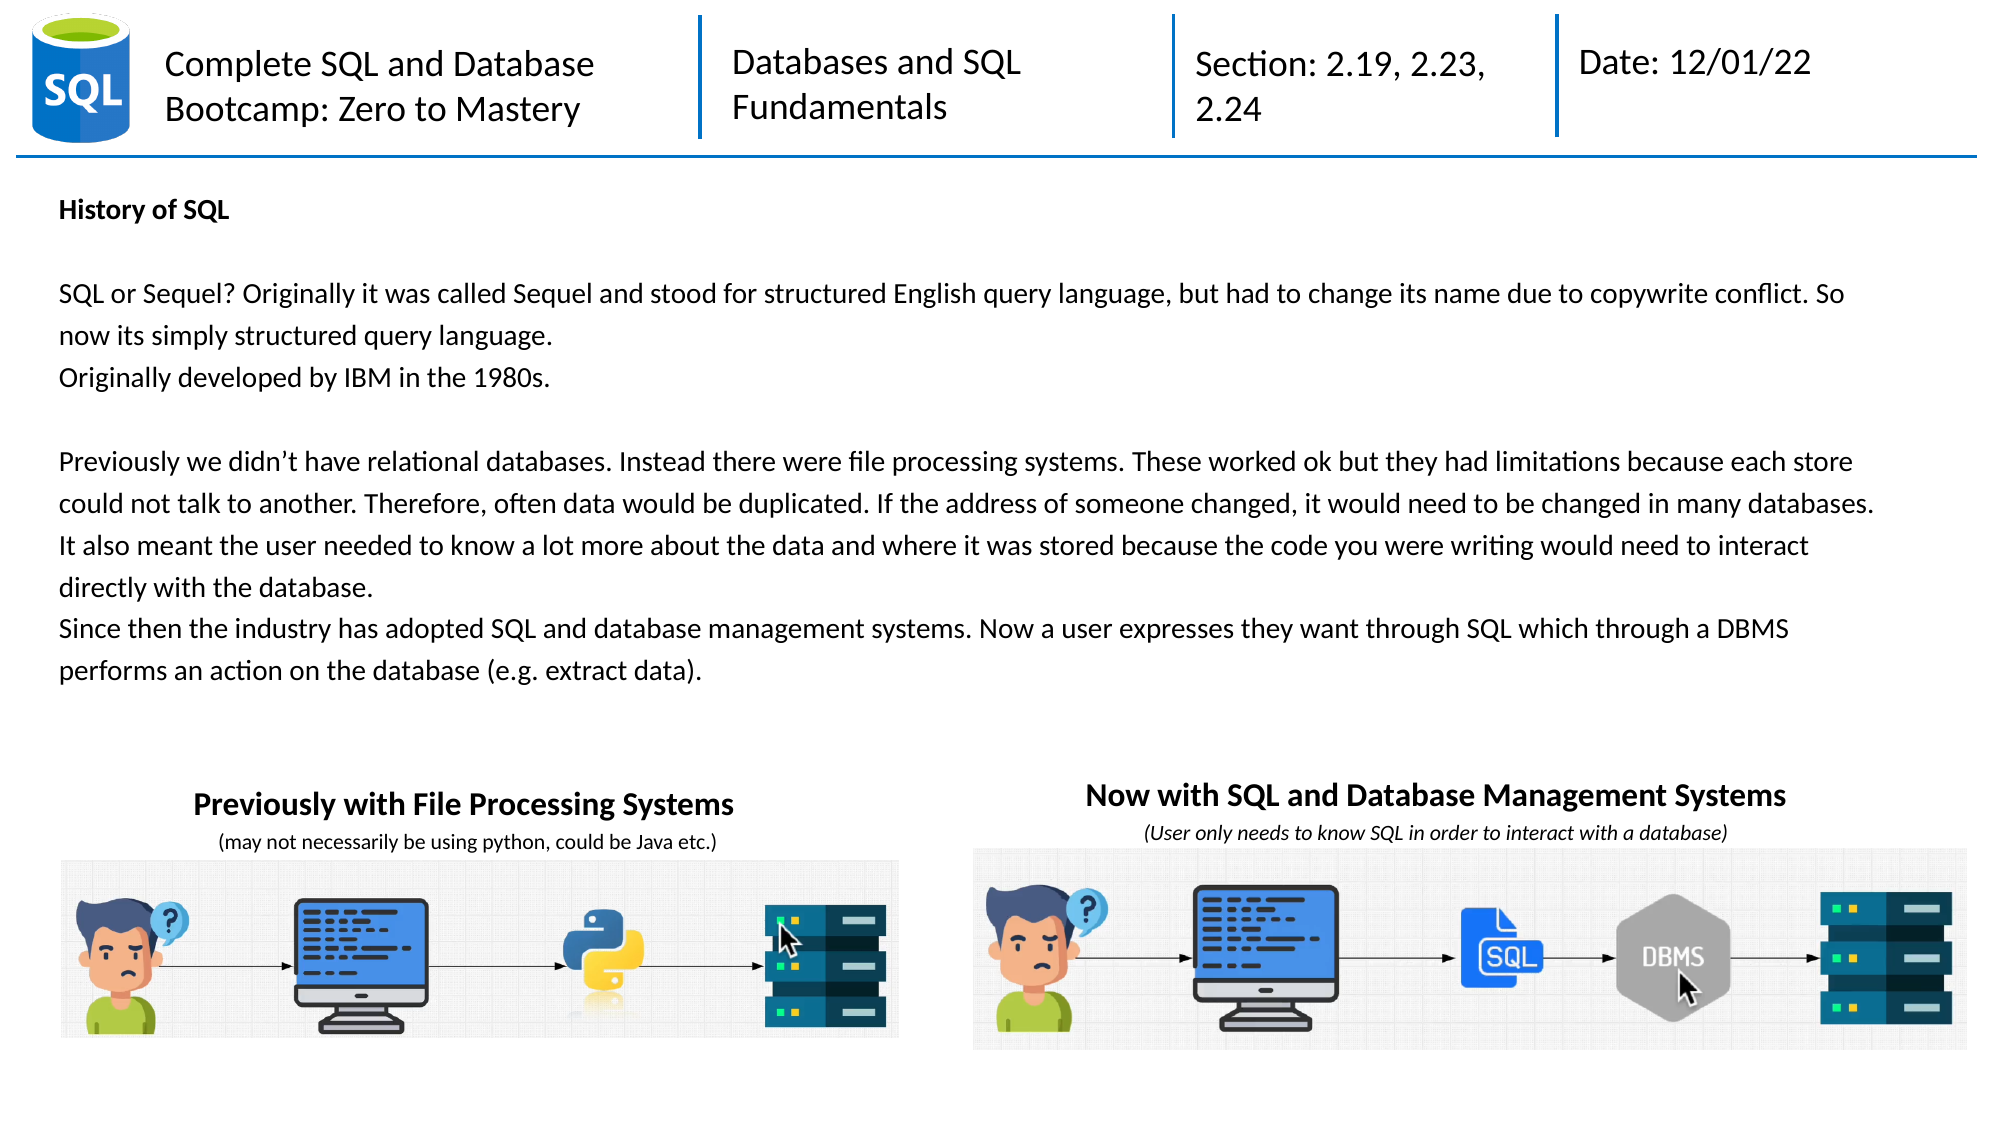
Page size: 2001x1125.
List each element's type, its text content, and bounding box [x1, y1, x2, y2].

picture [61, 860, 899, 1038]
text_box Previously with File Processing Systems (may not necessarily be using python, could be Java etc.) [178, 766, 758, 849]
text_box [16, 13, 1978, 157]
text_box History of SQL SQL or Sequel? Originally it was called Sequel and stood for structured English query language, but had to change its name due to copywrite conflict. So now its simply structured query language. Originally developed by IBM in the 1980s. Previously we didn’t have relational databases. Instead there were file processing systems. These worked ok but they had limitations because each store could not talk to another. Therefore, often data would be duplicated. If the address of someone changed, it would need to be changed in many databases. It also meant the user needed to know a lot more about the data and where it was stored because the code you were writing would need to interact directly with the database. Since then the industry has adopted SQL and database management systems. Now a user expresses they want through SQL which through a DBMS performs an action on the database (e.g. extract data). [43, 175, 1903, 726]
text_box Now with SQL and Database Management Systems (User only needs to know SQL in order to interact with a database) [1051, 757, 1822, 840]
picture [973, 848, 1967, 1050]
